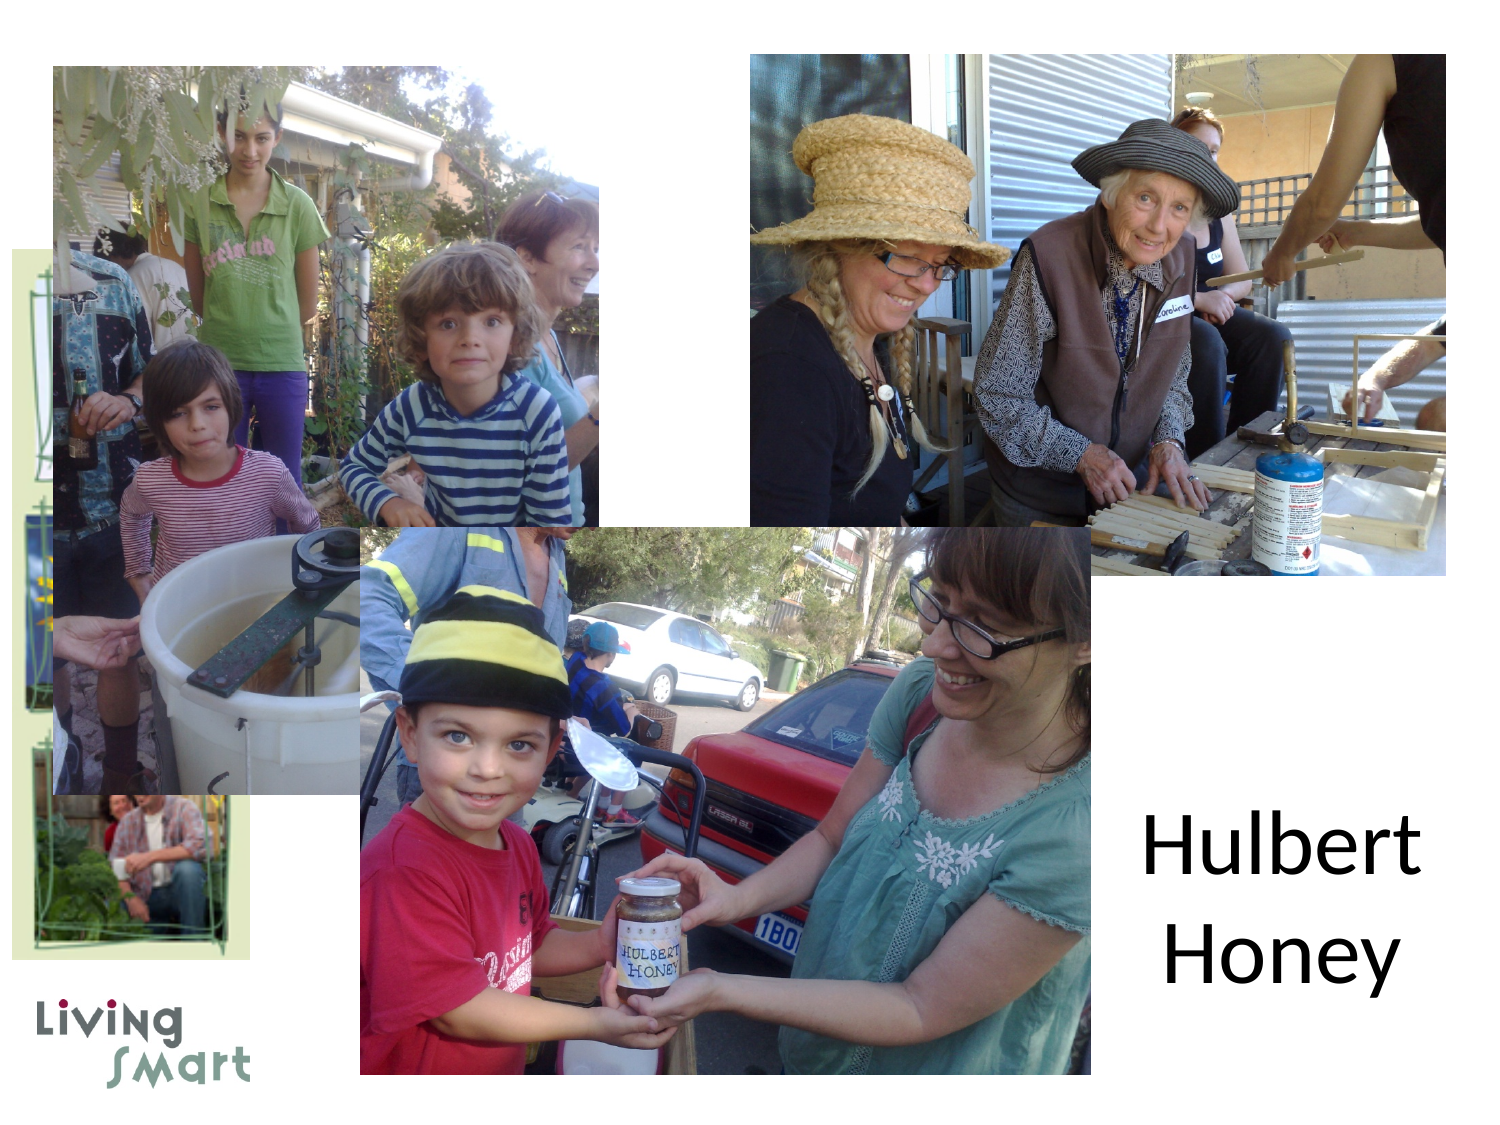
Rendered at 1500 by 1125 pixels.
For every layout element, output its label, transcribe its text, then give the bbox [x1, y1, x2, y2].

picture [12, 54, 1446, 1076]
text_box Hulbert Honey [1104, 775, 1459, 1010]
picture [37, 999, 250, 1089]
